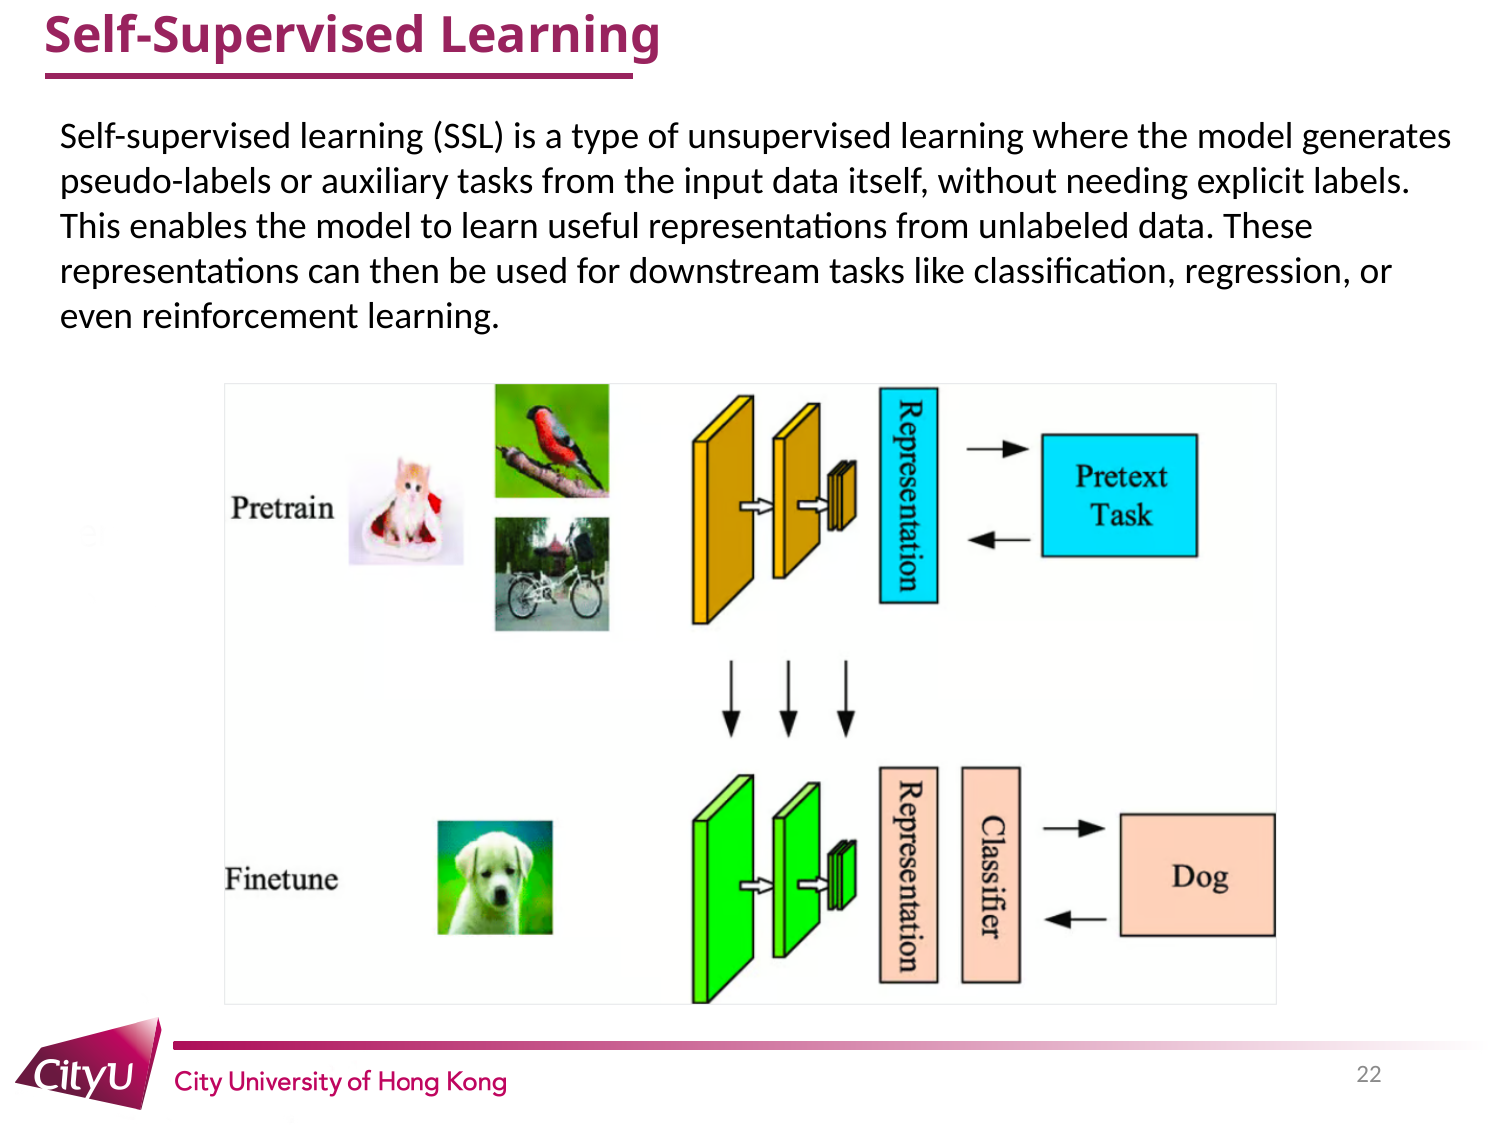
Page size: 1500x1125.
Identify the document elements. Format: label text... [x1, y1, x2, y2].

title Self-Supervised Learning [0, 0, 1455, 77]
slide_number 22 [1059, 1042, 1397, 1103]
text_box Self-supervised learning (SSL) is a type of unsupervised learning where the model generates pseudo-labels or auxiliary tasks from the input data itself, without needing explicit labels. This enables the model to learn useful representations from unlabeled data. These representations can then be used for downstream tasks like classification, regression, or even reinforcement learning. [45, 103, 1470, 344]
picture [0, 0, 1500, 1125]
